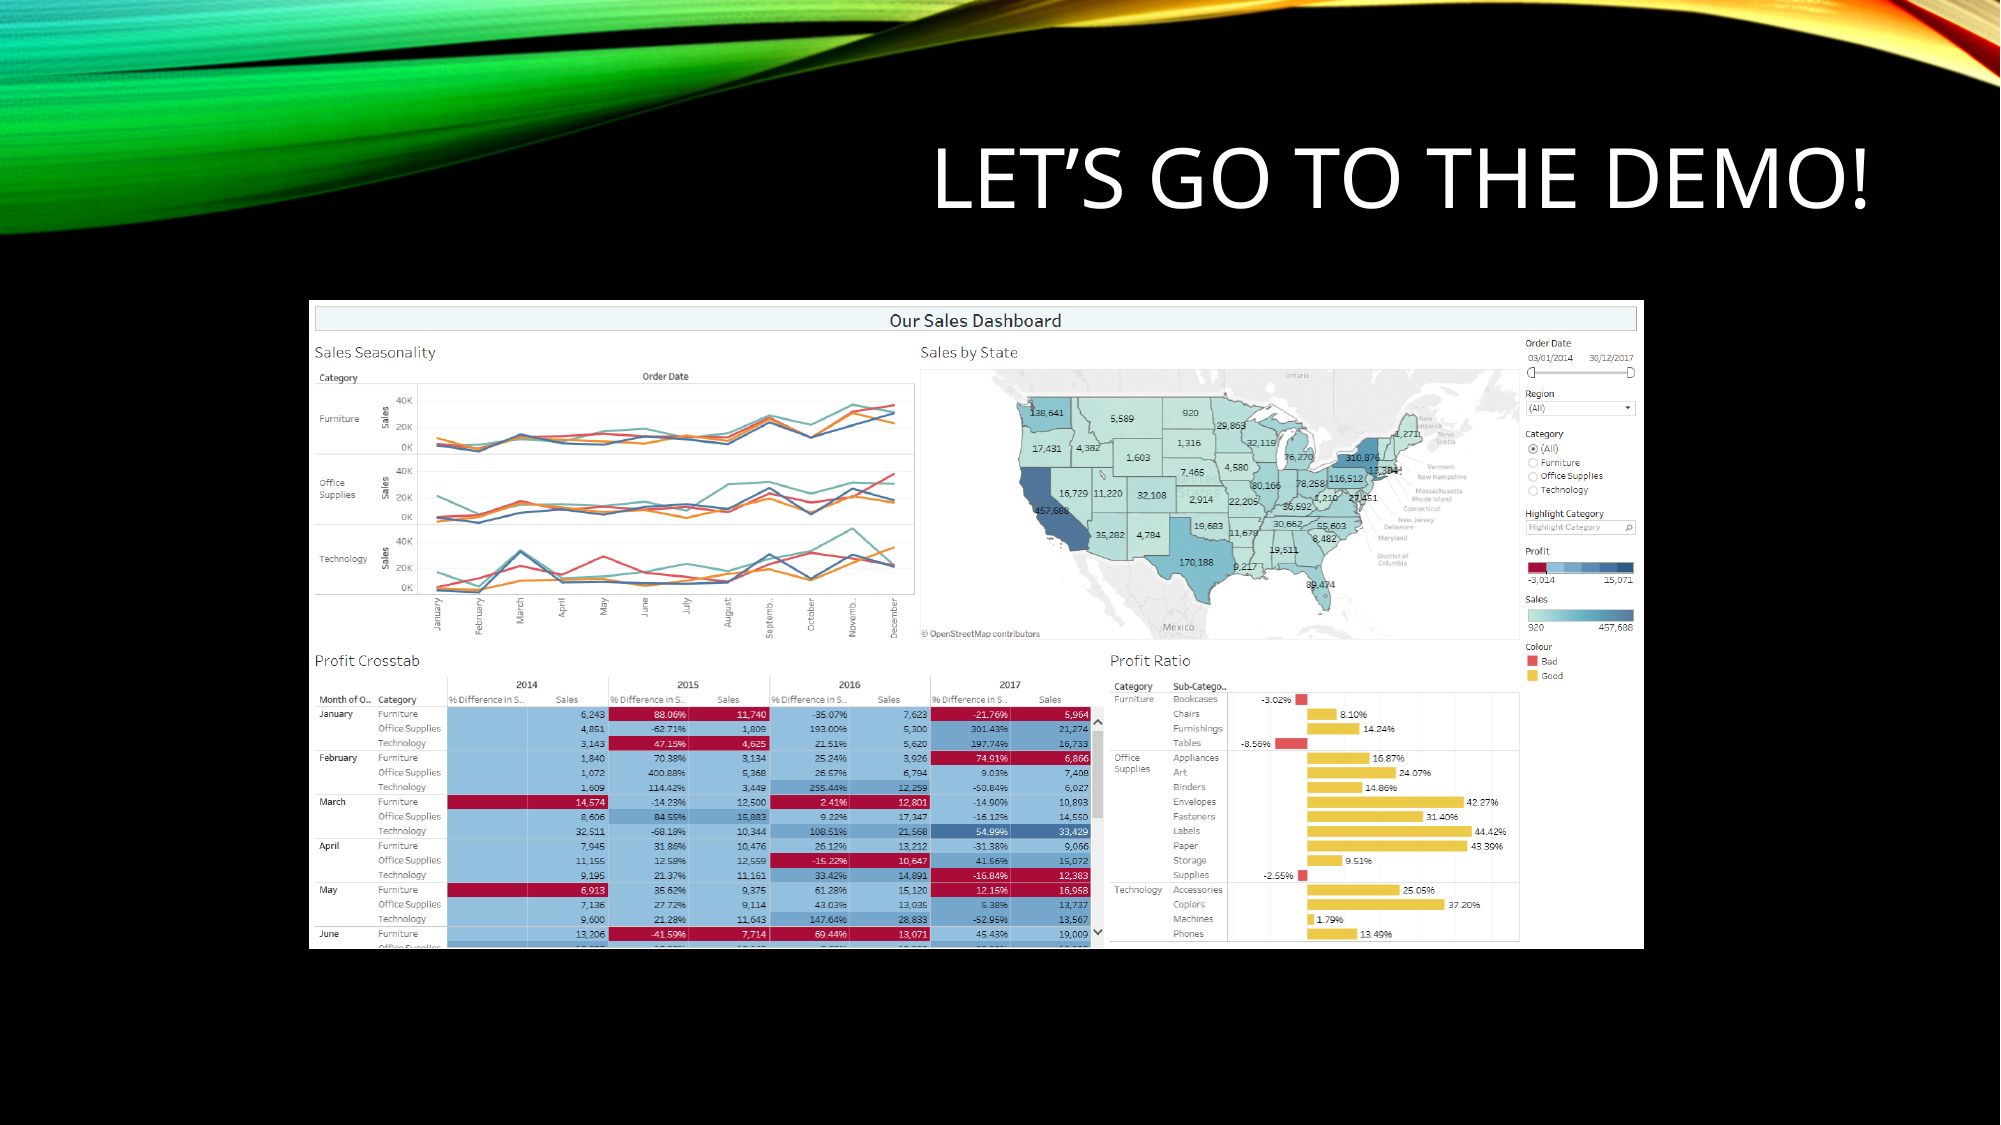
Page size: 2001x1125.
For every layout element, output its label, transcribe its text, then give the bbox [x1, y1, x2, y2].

picture [308, 299, 1644, 949]
picture [0, 0, 2000, 237]
title Let’s go to the Demo! [474, 125, 1888, 338]
